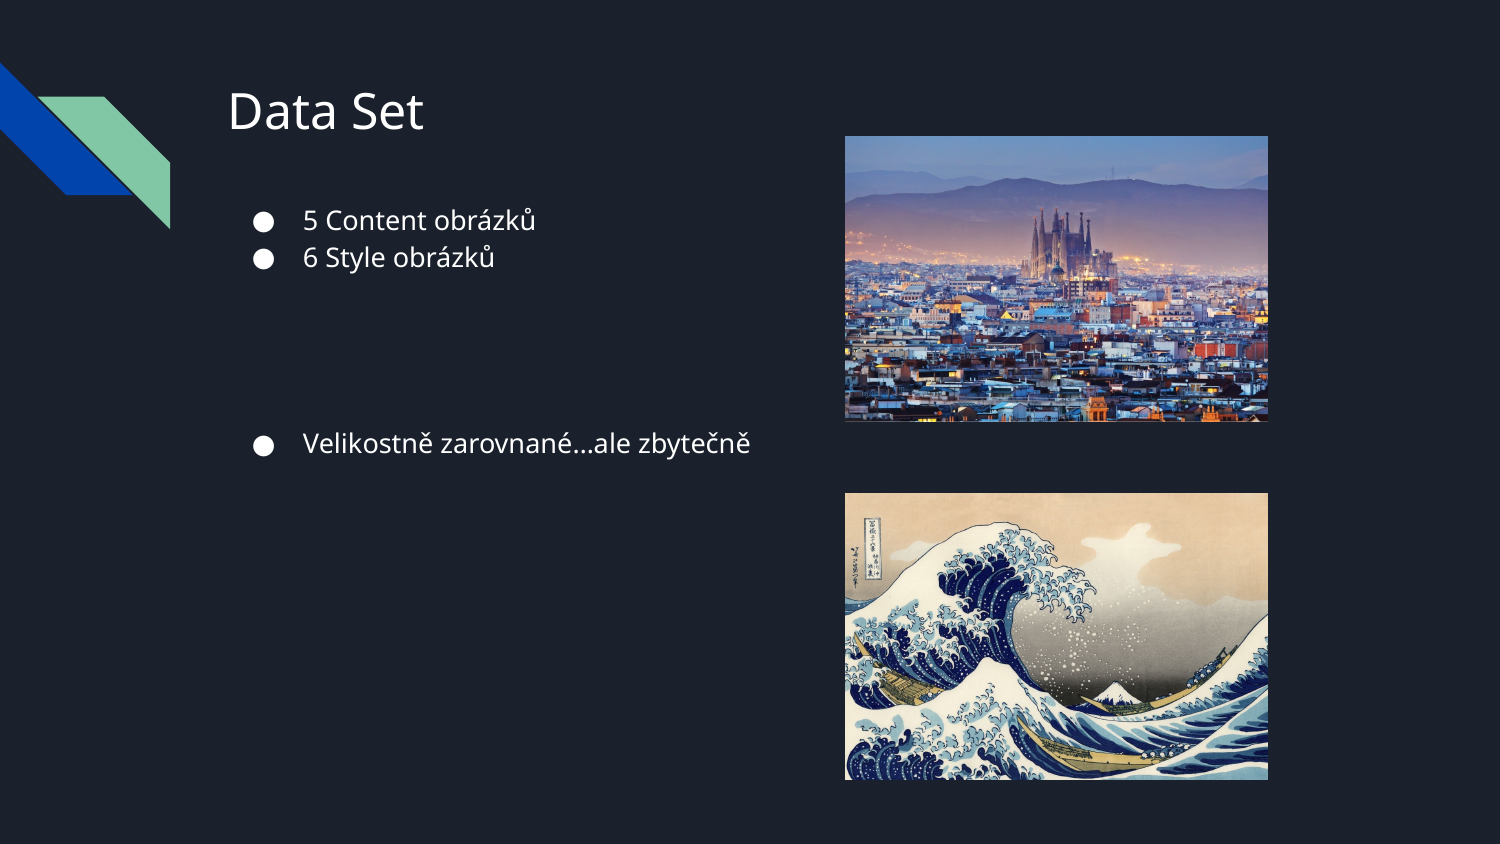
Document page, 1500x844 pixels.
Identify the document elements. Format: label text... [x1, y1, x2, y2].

picture [844, 135, 1268, 423]
list 5 Content obrázků 6 Style obrázků Velikostně zarovnané…ale zbytečně [212, 183, 780, 661]
picture [844, 493, 1268, 780]
title Data Set [212, 64, 1368, 215]
